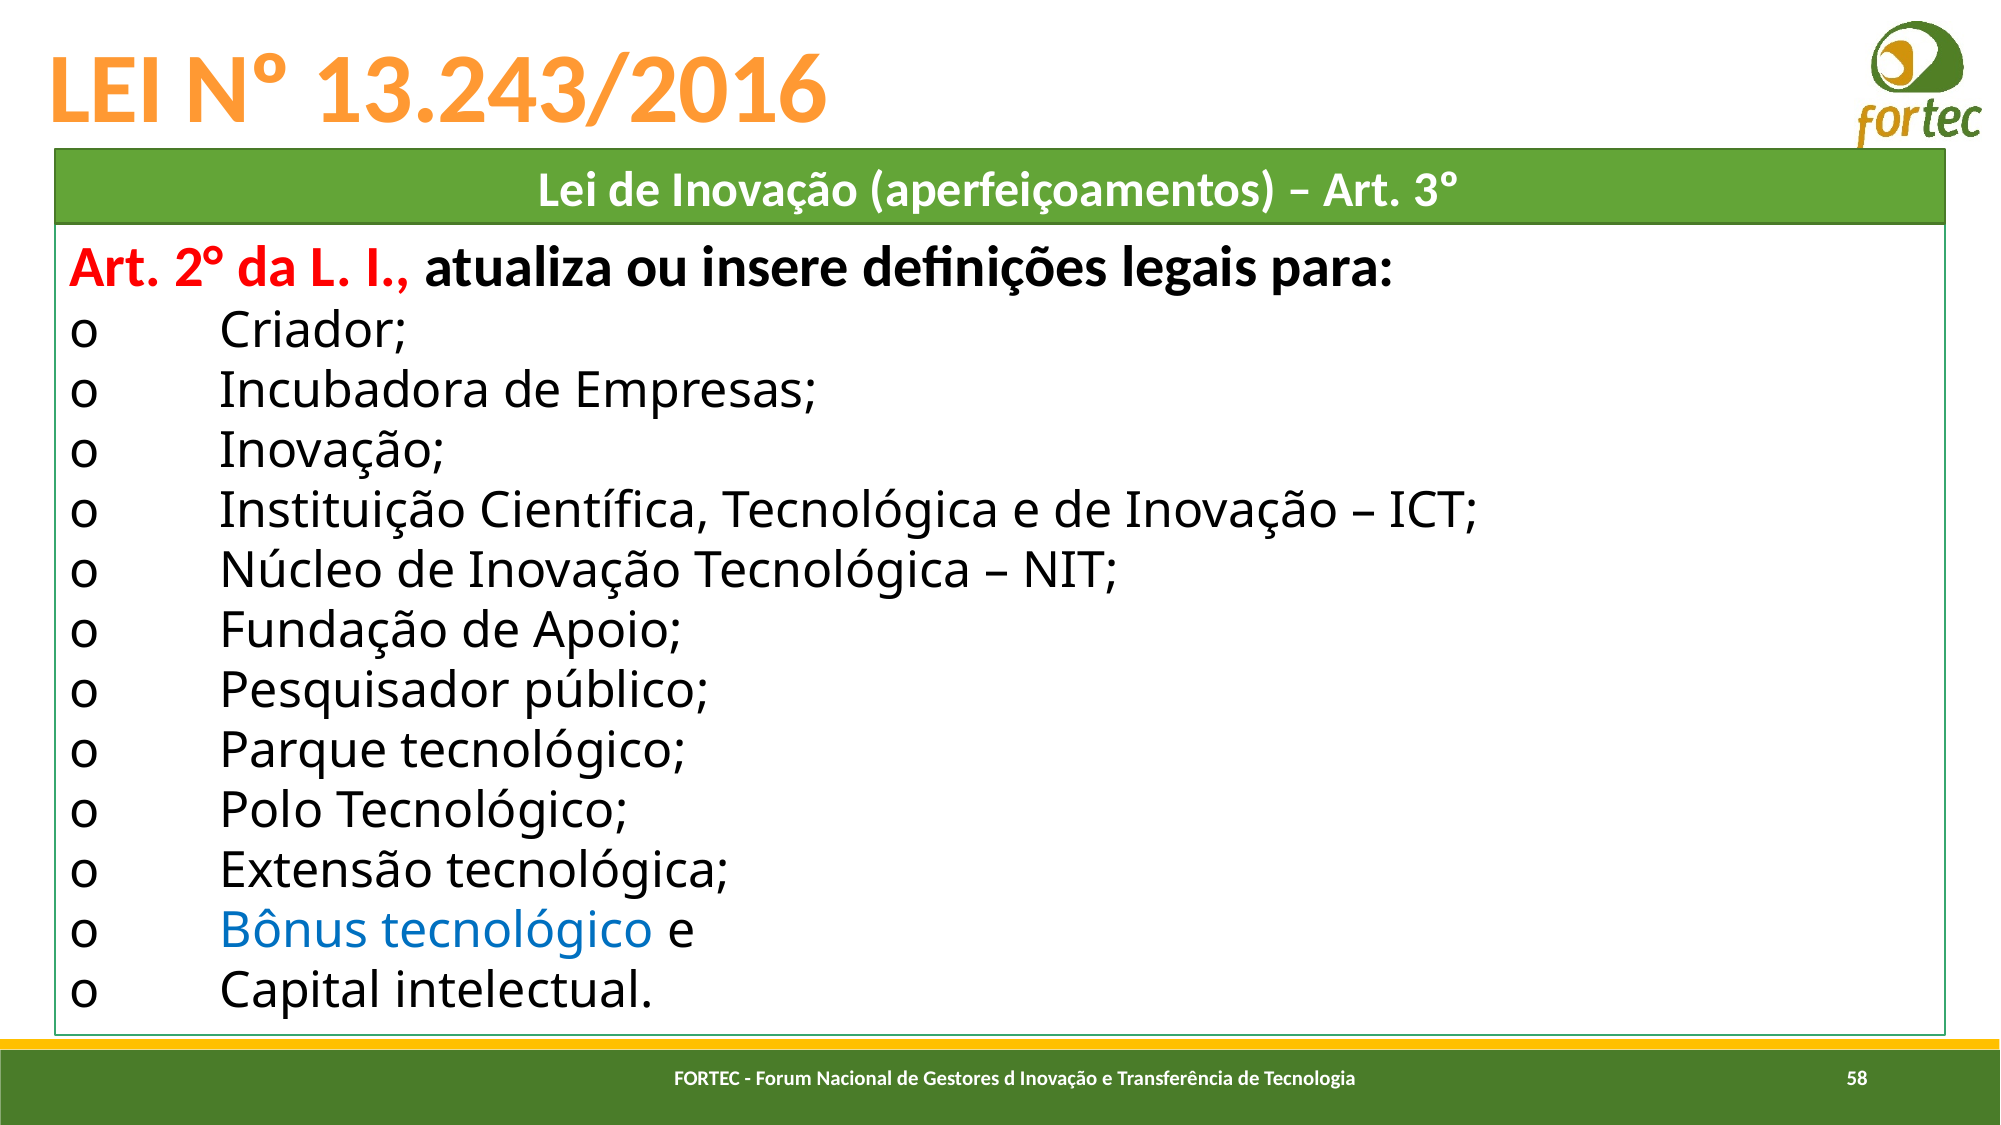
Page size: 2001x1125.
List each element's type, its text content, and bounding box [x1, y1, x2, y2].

footer FORTEC - Forum Nacional de Gestores d Inovação e Transferência de Tecnologia [438, 1057, 1593, 1118]
slide_number 58 [1748, 1057, 1966, 1118]
text_box Lei de Inovação (aperfeiçoamentos) – Art. 3º [54, 148, 1946, 225]
text_box Art. 2° da L. I., atualiza ou insere definições legais para: o Criador; o Incubadora de Empresas; o Inovação; o Instituição Científica, Tecnológica e de Inovação – ICT; o Núcleo de Inovação Tecnológica – NIT; o Fundação de Apoio; o Pesquisador público; o Parque tecnológico; o Polo Tecnológico; o Extensão tecnológica; o Bônus tecnológico e o Capital intelectual. [54, 225, 1946, 1036]
title LEI Nº 13.243/2016 [33, 21, 1830, 150]
picture [1854, 21, 1982, 159]
